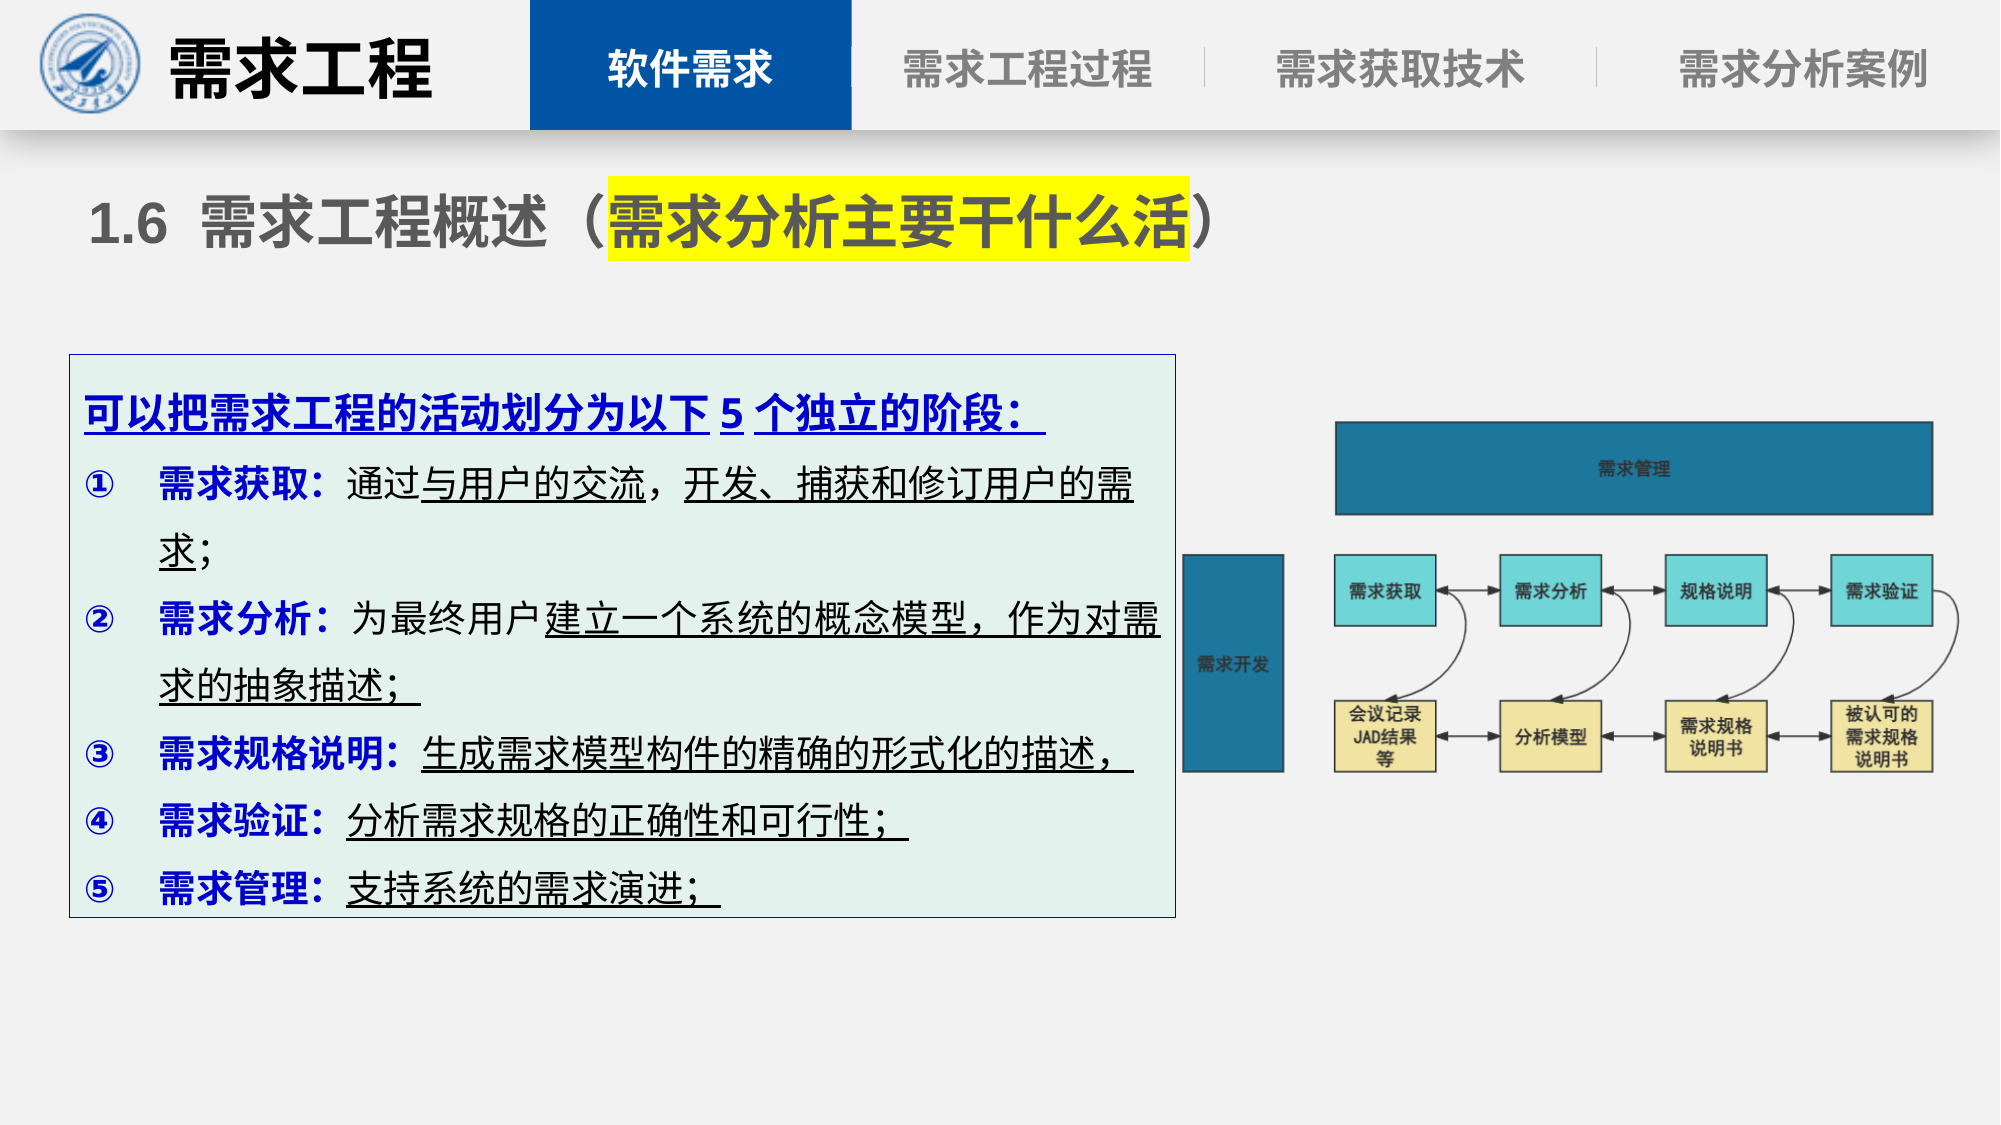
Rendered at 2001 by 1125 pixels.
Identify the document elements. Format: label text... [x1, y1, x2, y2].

text_box 1.6 需求工程概述（需求分析主要干什么活） [88, 177, 1379, 264]
text_box [529, 0, 853, 131]
text_box 可以把需求工程的活动划分为以下5个独立的阶段： 需求获取：通过与用户的交流，开发、捕获和修订用户的需求； 需求分析：为最终用户建立一个系统的概念模型，作为对需求的抽象描述； 需求规格说明：生成需求模型构件的精确的形式化的描述， 需求验证：分析需求规格的正确性和可行性； 需求管理：支持系统的需求演进； [69, 354, 1176, 918]
picture [1158, 397, 1983, 797]
text_box [0, 0, 529, 131]
text_box 需求工程 [152, 18, 480, 115]
text_box 需求获取技术 [1264, 35, 1536, 102]
text_box 软件需求 [580, 35, 802, 102]
text_box 需求分析案例 [1665, 35, 1942, 102]
text_box 需求工程过程 [892, 35, 1164, 102]
picture [22, 4, 153, 122]
text_box [853, 0, 2000, 131]
